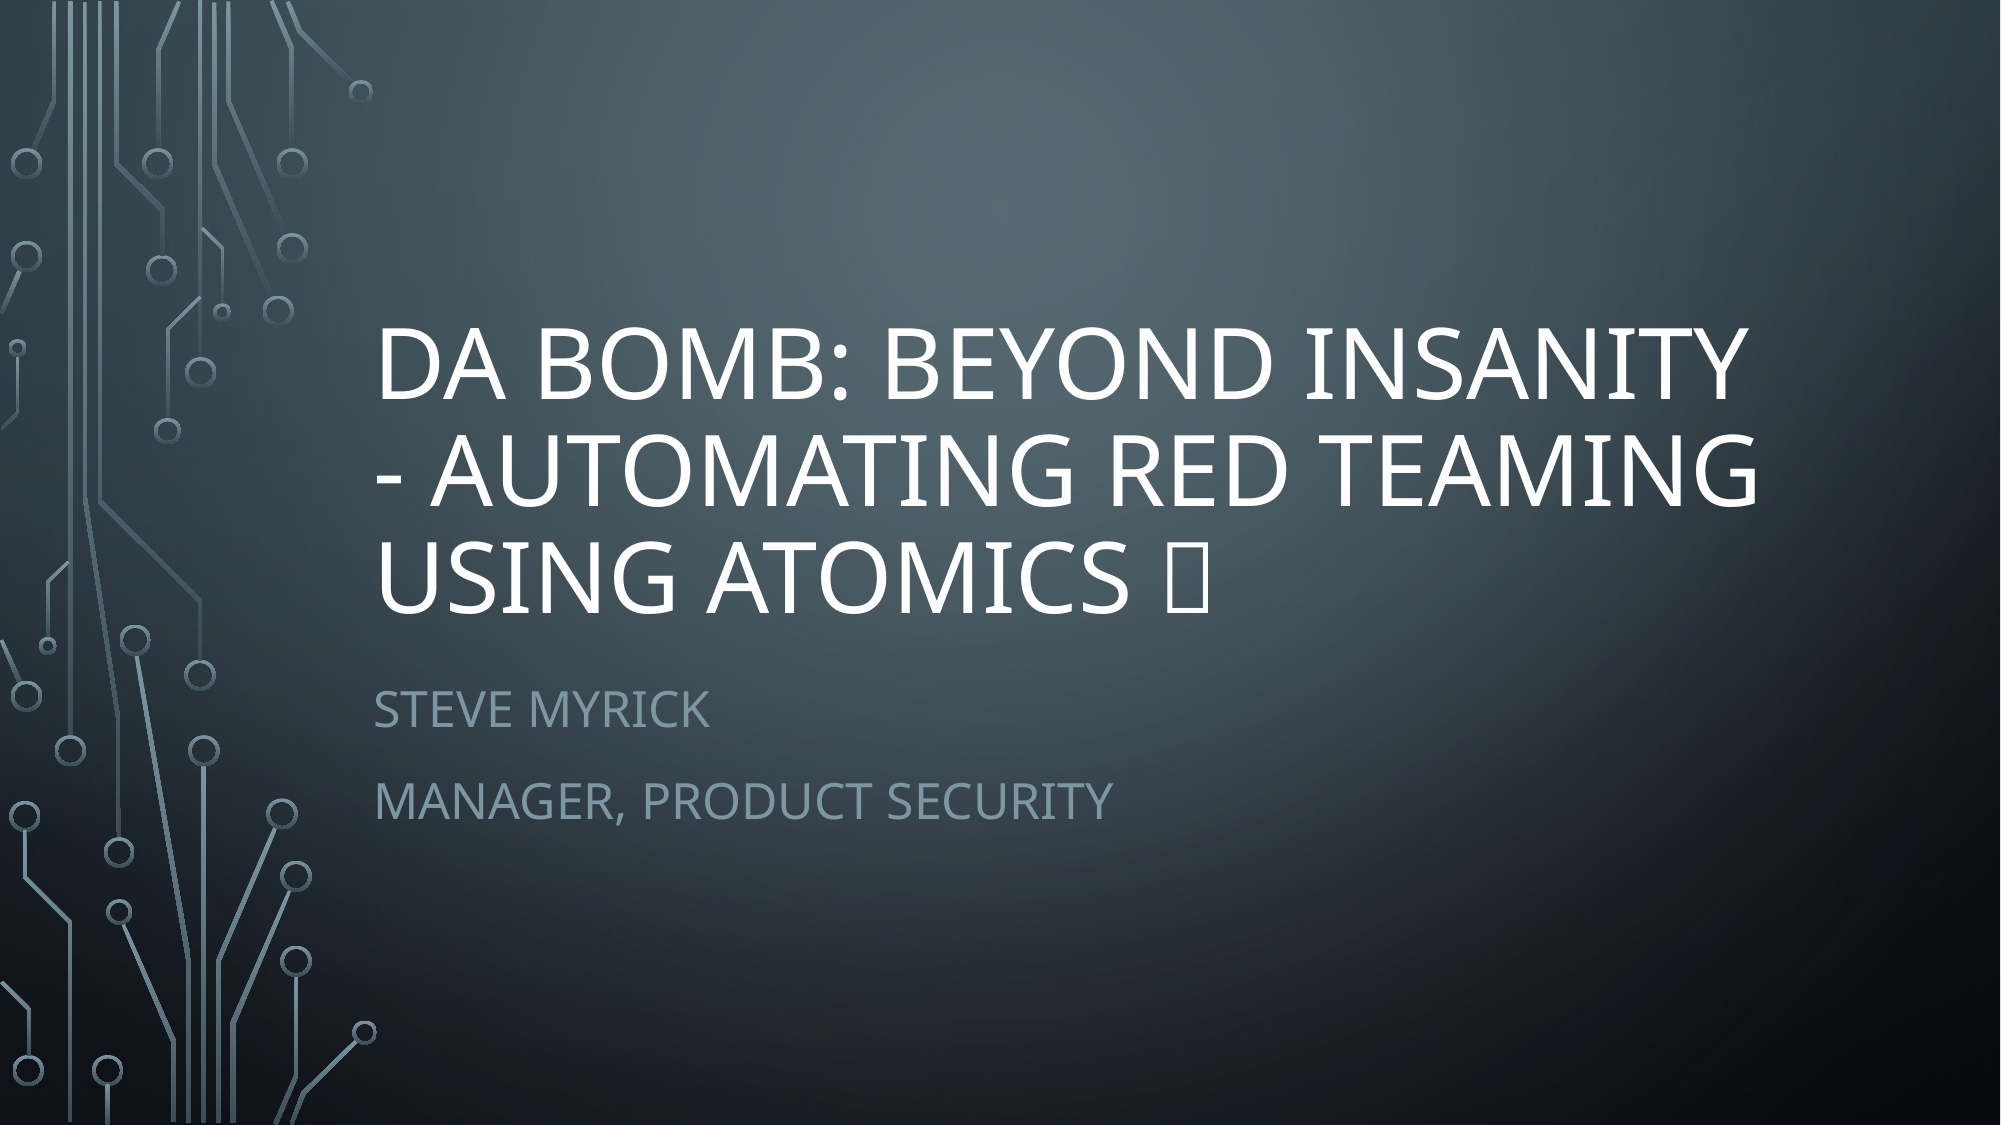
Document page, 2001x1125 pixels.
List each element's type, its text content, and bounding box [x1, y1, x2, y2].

subtitle Steve Myrick Manager, Product Security [358, 657, 1801, 930]
title Da Bomb: Beyond Insanity - Automating Red Teaming using Atomics 🚀 [358, 250, 1801, 643]
